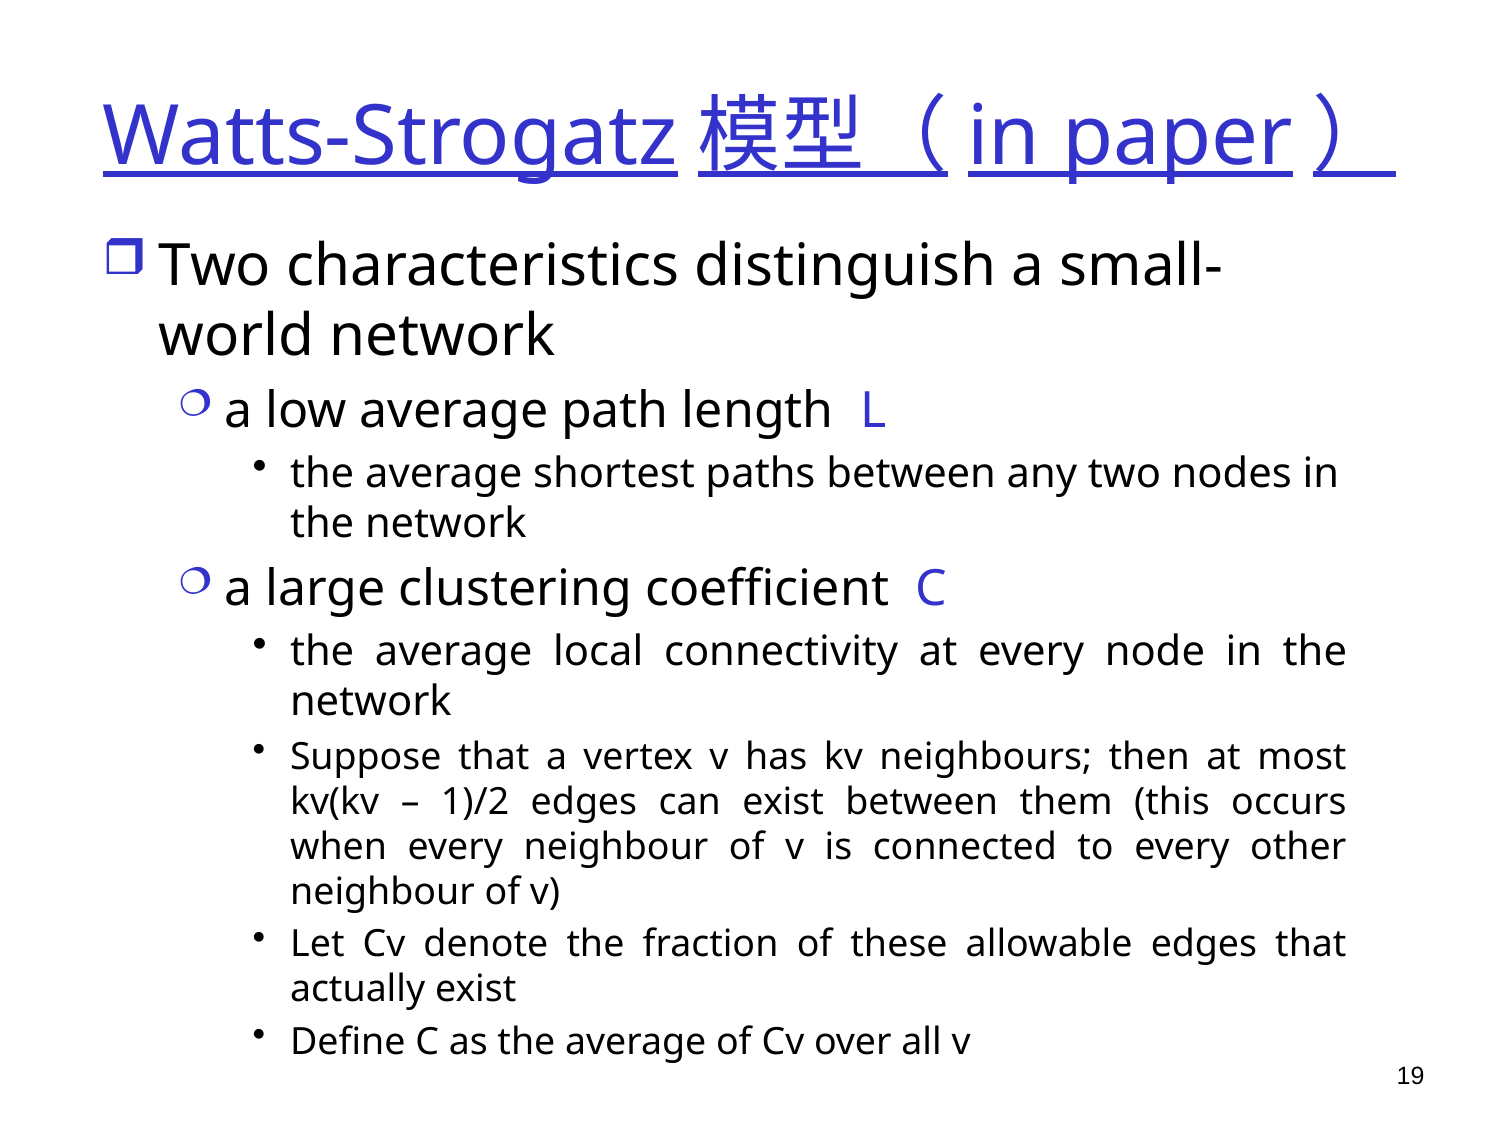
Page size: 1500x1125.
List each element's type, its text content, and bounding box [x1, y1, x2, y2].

list Two characteristics distinguish a small-world network a low average path length L the average shortest paths between any two nodes in the network a large clustering coefficient C the average local connectivity at every node in the network Suppose that a vertex v has kv neighbours; then at most kv(kv – 1)/2 edges can exist between them (this occurs when every neighbour of v is connected to every other neighbour of v) Let Cv denote the fraction of these allowable edges that actually exist Define C as the average of Cv over all v [87, 219, 1363, 1098]
slide_number 19 [1328, 1052, 1440, 1098]
title Watts-Strogatz模型（in paper） [87, 37, 1412, 225]
